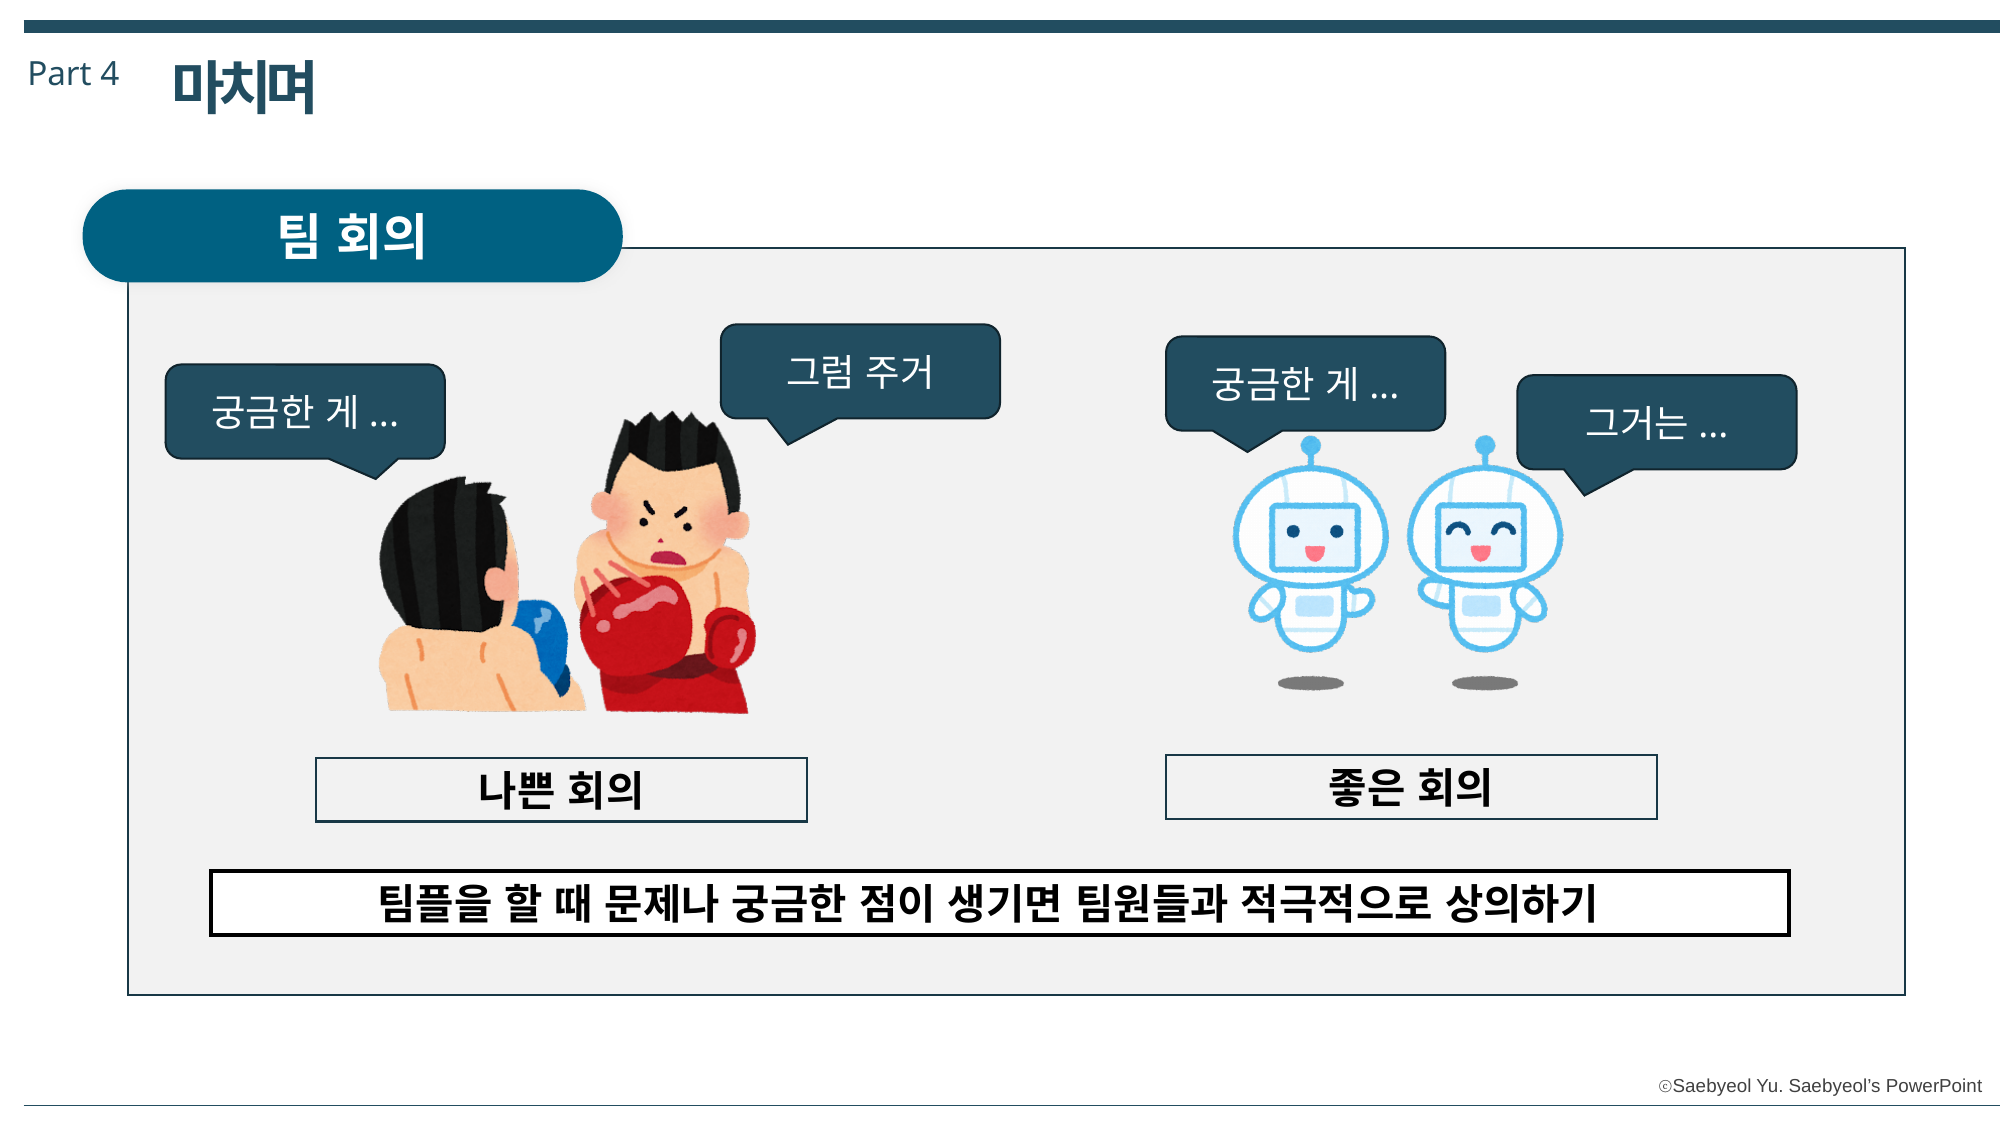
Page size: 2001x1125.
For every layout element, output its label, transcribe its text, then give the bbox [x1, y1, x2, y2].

text_box 마치며 [156, 43, 335, 129]
text_box 그럼 주거 [720, 324, 1001, 445]
picture [365, 384, 769, 741]
text_box 팀 회의 [82, 189, 623, 283]
text_box 그거는... [1517, 375, 1797, 496]
text_box 나쁜 회의 [316, 757, 808, 822]
picture [1214, 406, 1582, 719]
text_box 팀플을 할 때 문제나 궁금한 점이 생기면 팀원들과 적극적으로 상의하기 [210, 871, 1790, 935]
text_box 궁금한 게... [165, 364, 445, 475]
text_box 궁금한 게... [1166, 336, 1446, 432]
text_box 좋은 회의 [1165, 754, 1657, 819]
text_box [128, 248, 1906, 996]
text_box Part 4 [12, 44, 135, 100]
